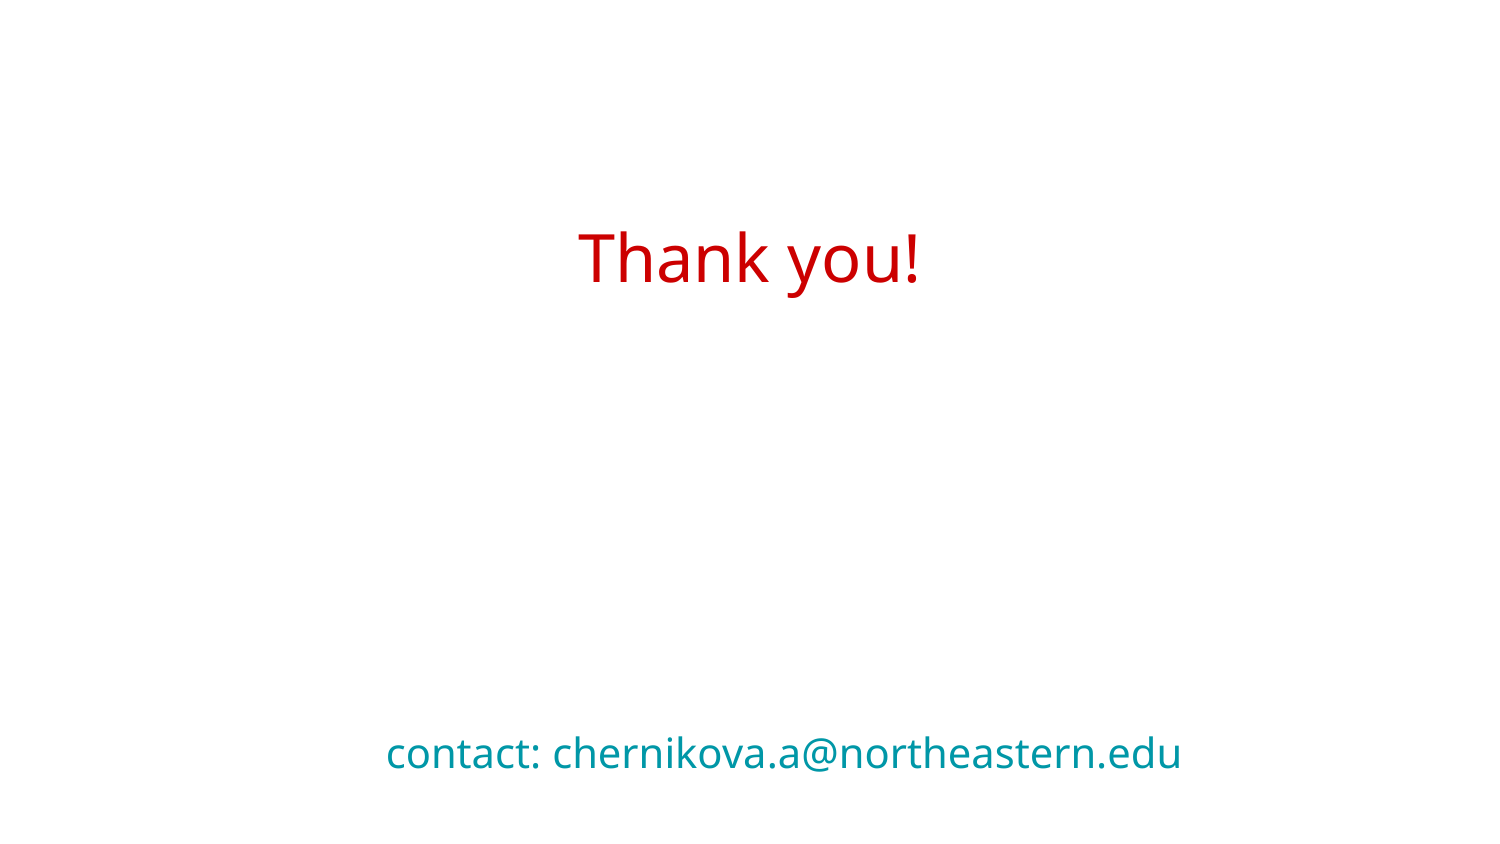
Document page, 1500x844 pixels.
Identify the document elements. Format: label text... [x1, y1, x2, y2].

list contact: chernikova.a@northeastern.edu [85, 704, 1484, 828]
list Thank you! [51, 189, 1449, 312]
